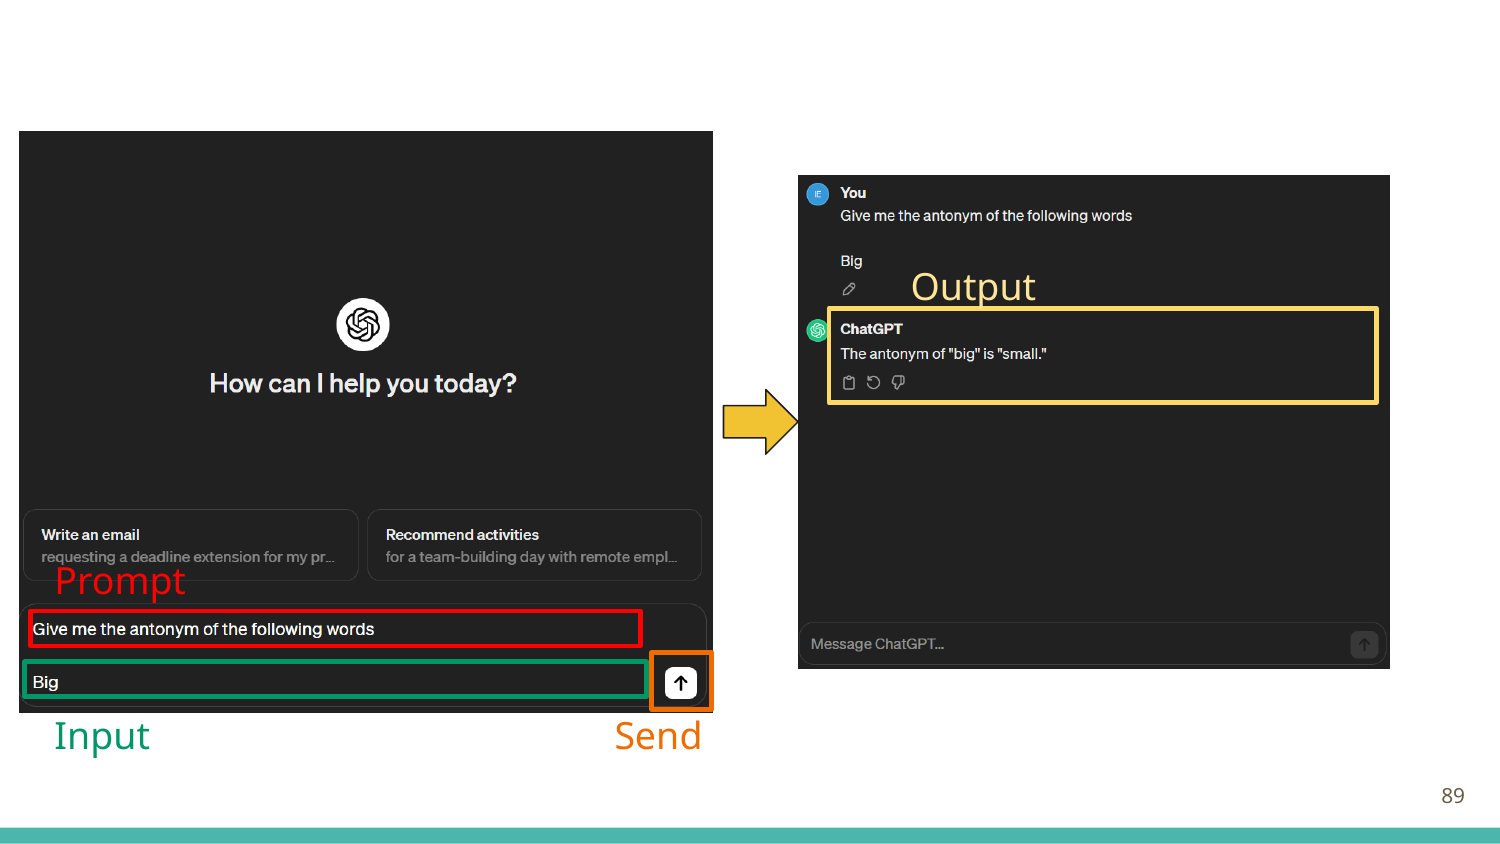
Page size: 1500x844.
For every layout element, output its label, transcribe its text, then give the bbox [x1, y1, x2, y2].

text_box Input [39, 722, 319, 742]
text_box Send [599, 696, 1014, 742]
picture [19, 130, 714, 713]
slide_number ‹#› [1389, 764, 1480, 830]
text_box [723, 389, 792, 455]
picture [797, 175, 1391, 669]
